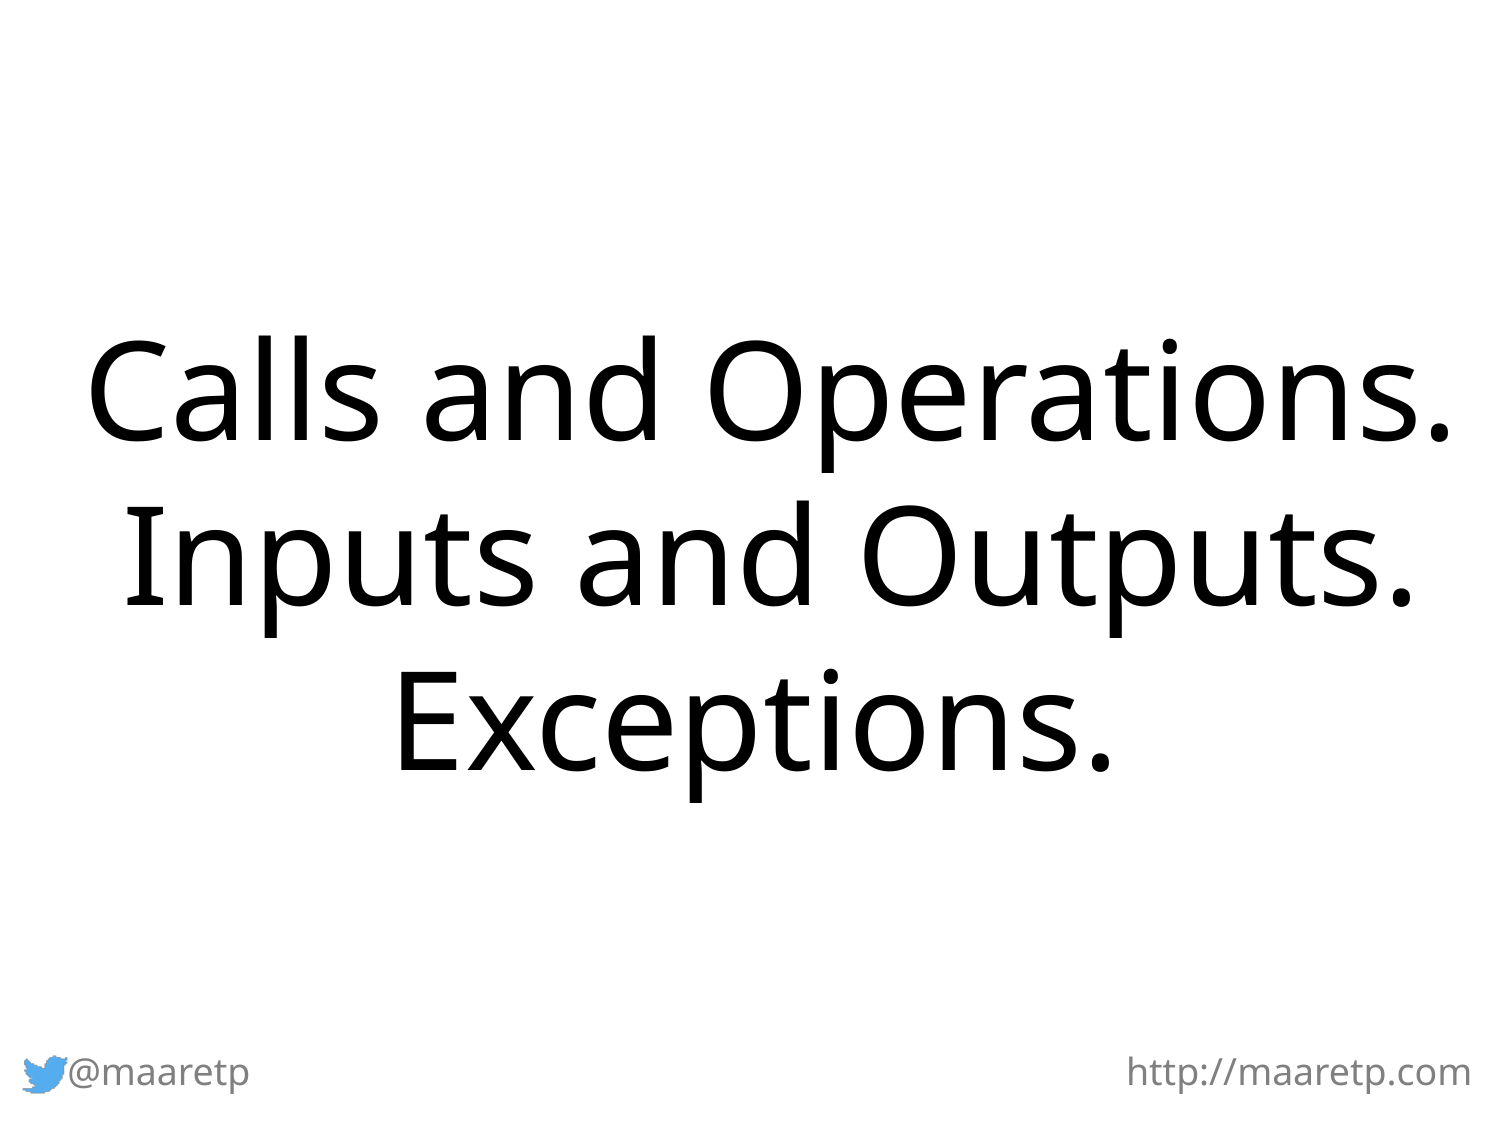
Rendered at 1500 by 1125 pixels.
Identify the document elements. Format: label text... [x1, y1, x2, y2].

picture [12, 1042, 80, 1109]
text_box Calls and Operations. Inputs and Outputs. Exceptions. [69, 296, 1475, 806]
